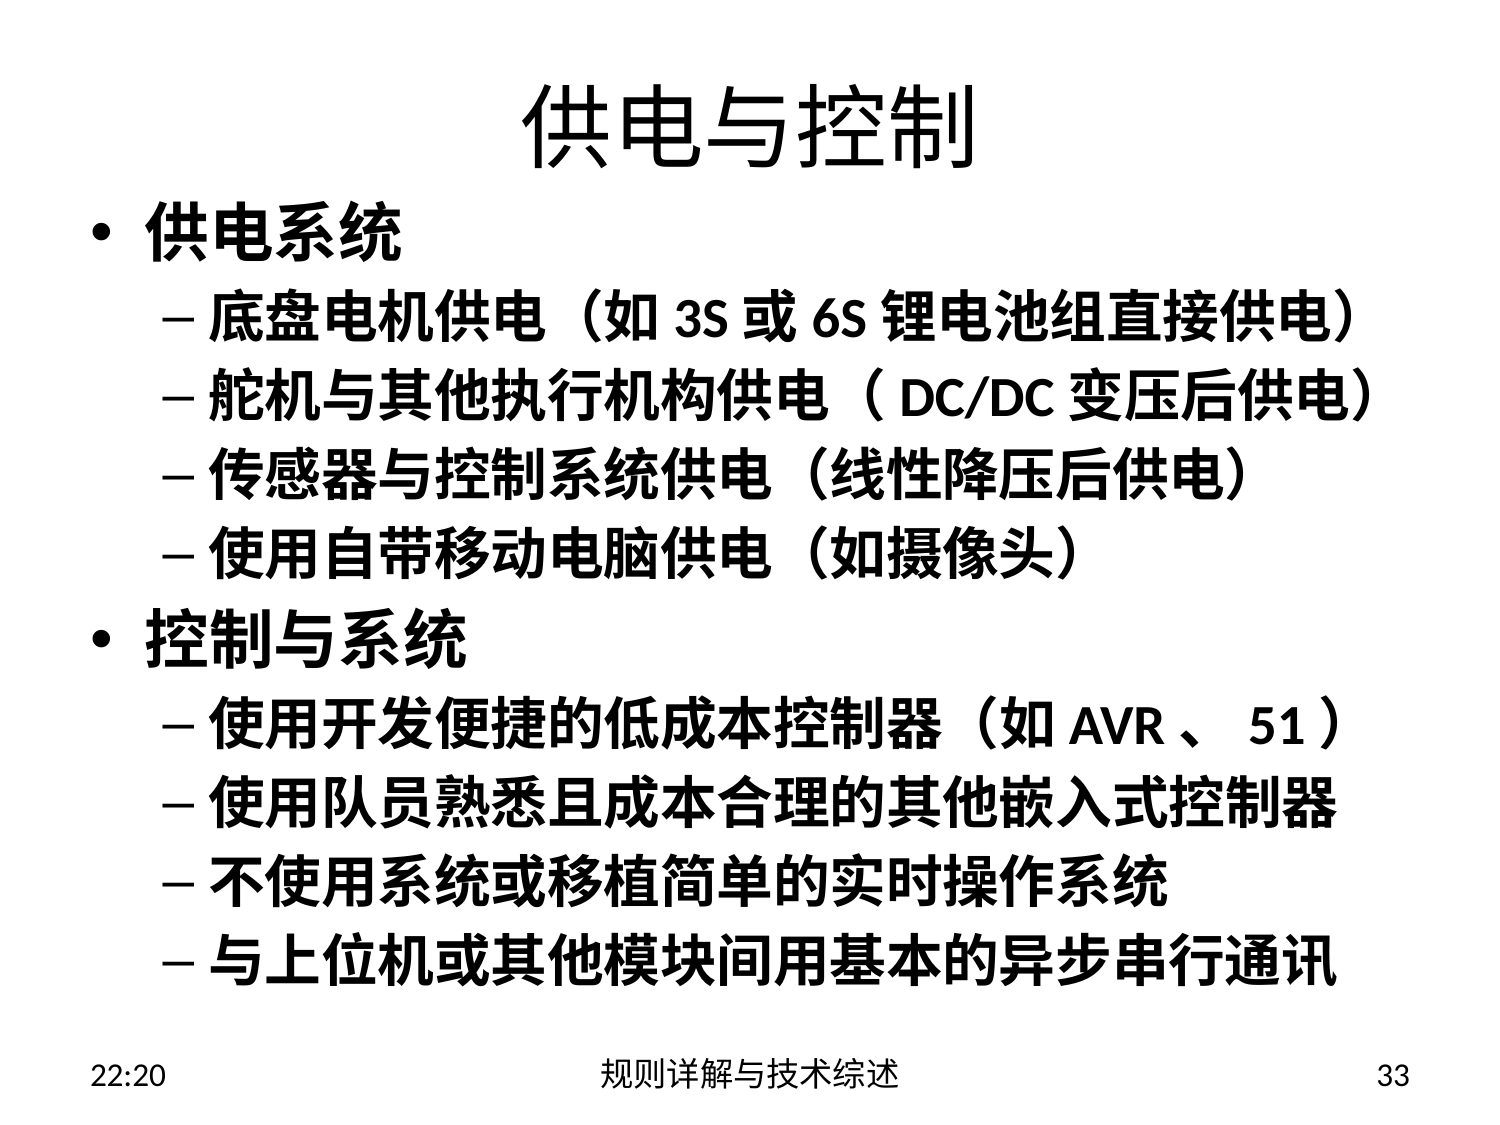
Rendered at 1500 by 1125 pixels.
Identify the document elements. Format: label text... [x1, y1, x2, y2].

footer 规则详解与技术综述 [512, 1042, 988, 1103]
slide_number 33 [1074, 1042, 1425, 1103]
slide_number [75, 1042, 425, 1103]
list 供电系统 底盘电机供电（如3S或6S锂电池组直接供电） 舵机与其他执行机构供电（DC/DC变压后供电） 传感器与控制系统供电（线性降压后供电） 使用自带移动电脑供电（如摄像头） 控制与系统 使用开发便捷的低成本控制器（如AVR、51） 使用队员熟悉且成本合理的其他嵌入式控制器 不使用系统或移植简单的实时操作系统 与上位机或其他模块间用基本的异步串行通讯 [75, 184, 1425, 1071]
title 供电与控制 [75, 30, 1425, 184]
